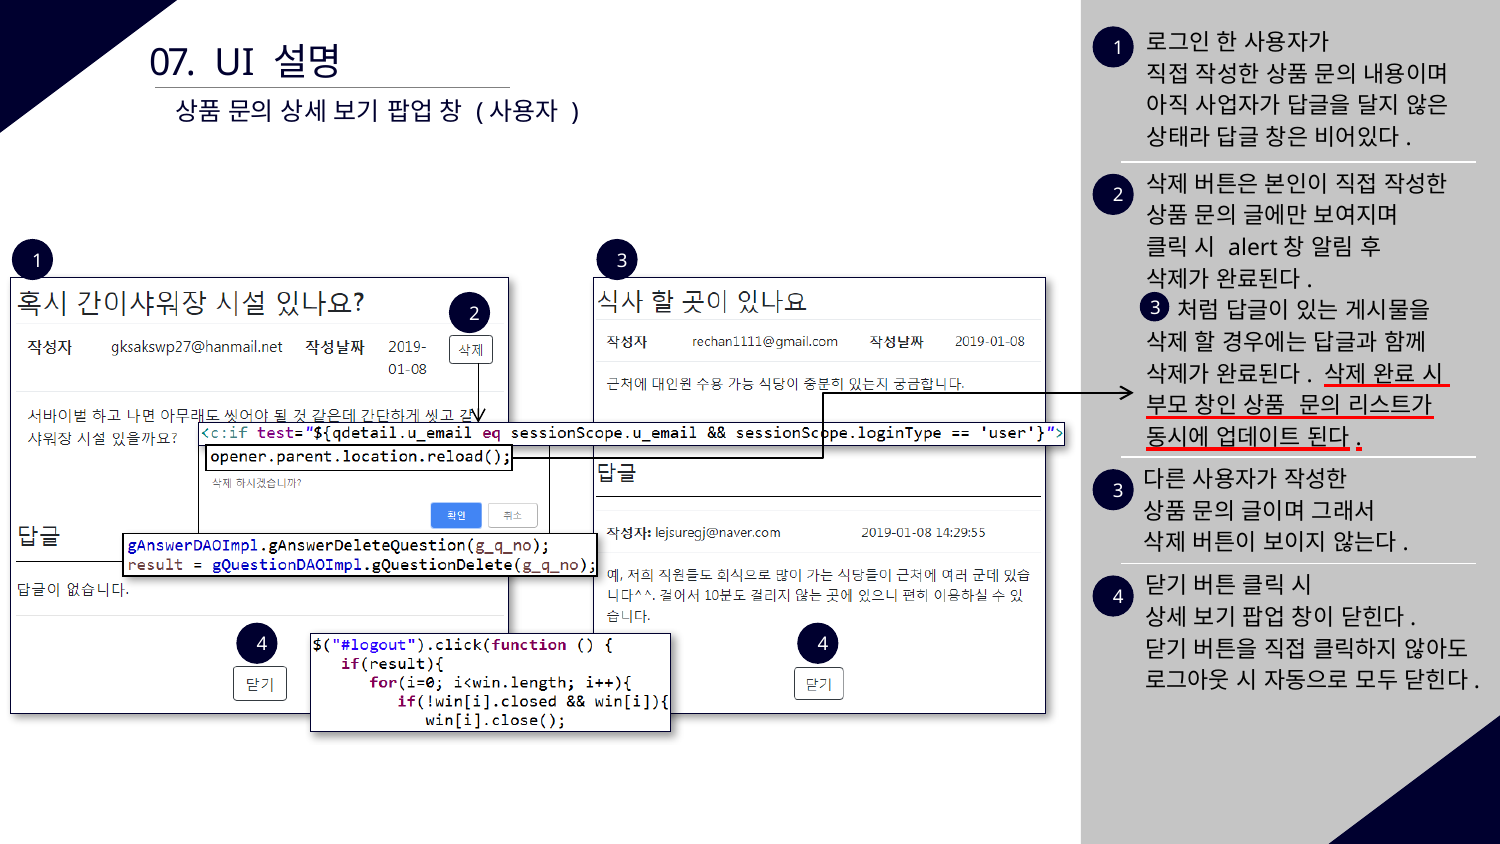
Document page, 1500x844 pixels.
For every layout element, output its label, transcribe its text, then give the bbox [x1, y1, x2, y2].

text_box 07. [134, 30, 211, 90]
text_box 3 [1137, 289, 1172, 324]
text_box 삭제 버튼은 본인이 직접 작성한 상품 문의 글에만 보여지며 클릭 시 alert창 알림 후 삭제가 완료된다. 처럼 답글이 있는 게시물을 삭제 할 경우에는 답글과 함께 삭제가 완료된다. 삭제 완료 시 부모 창인 상품 문의 리스트가 동시에 업데이트 된다. [1131, 170, 1466, 456]
text_box 닫기 버튼 클릭 시 상세 보기 팝업 창이 닫힌다. 닫기 버튼을 직접 클릭하지 않아도 로그아웃 시 자동으로 모두 닫힌다. [1130, 563, 1496, 701]
text_box 3 [1090, 467, 1129, 513]
text_box 다른 사용자가 작성한 상품 문의 글이며 그래서 삭제 버튼이 보이지 않는다. [1129, 465, 1424, 562]
picture [592, 277, 1046, 392]
text_box 1 [1090, 24, 1136, 70]
picture [9, 277, 1046, 732]
text_box [1129, 458, 1142, 465]
text_box 2 [1090, 171, 1136, 218]
text_box 로그인 한 사용자가 직접 작성한 상품 문의 내용이며 아직 사업자가 답글을 달지 않은 상태라 답글 창은 비어있다. [1132, 20, 1465, 158]
text_box 4 [1090, 573, 1130, 619]
text_box UI 설명 [211, 30, 358, 87]
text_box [510, 392, 1134, 458]
text_box 3 [594, 236, 640, 275]
text_box 1 [9, 236, 56, 275]
text_box 상품 문의 상세 보기 팝업 창 (사용자 ) [160, 87, 892, 133]
